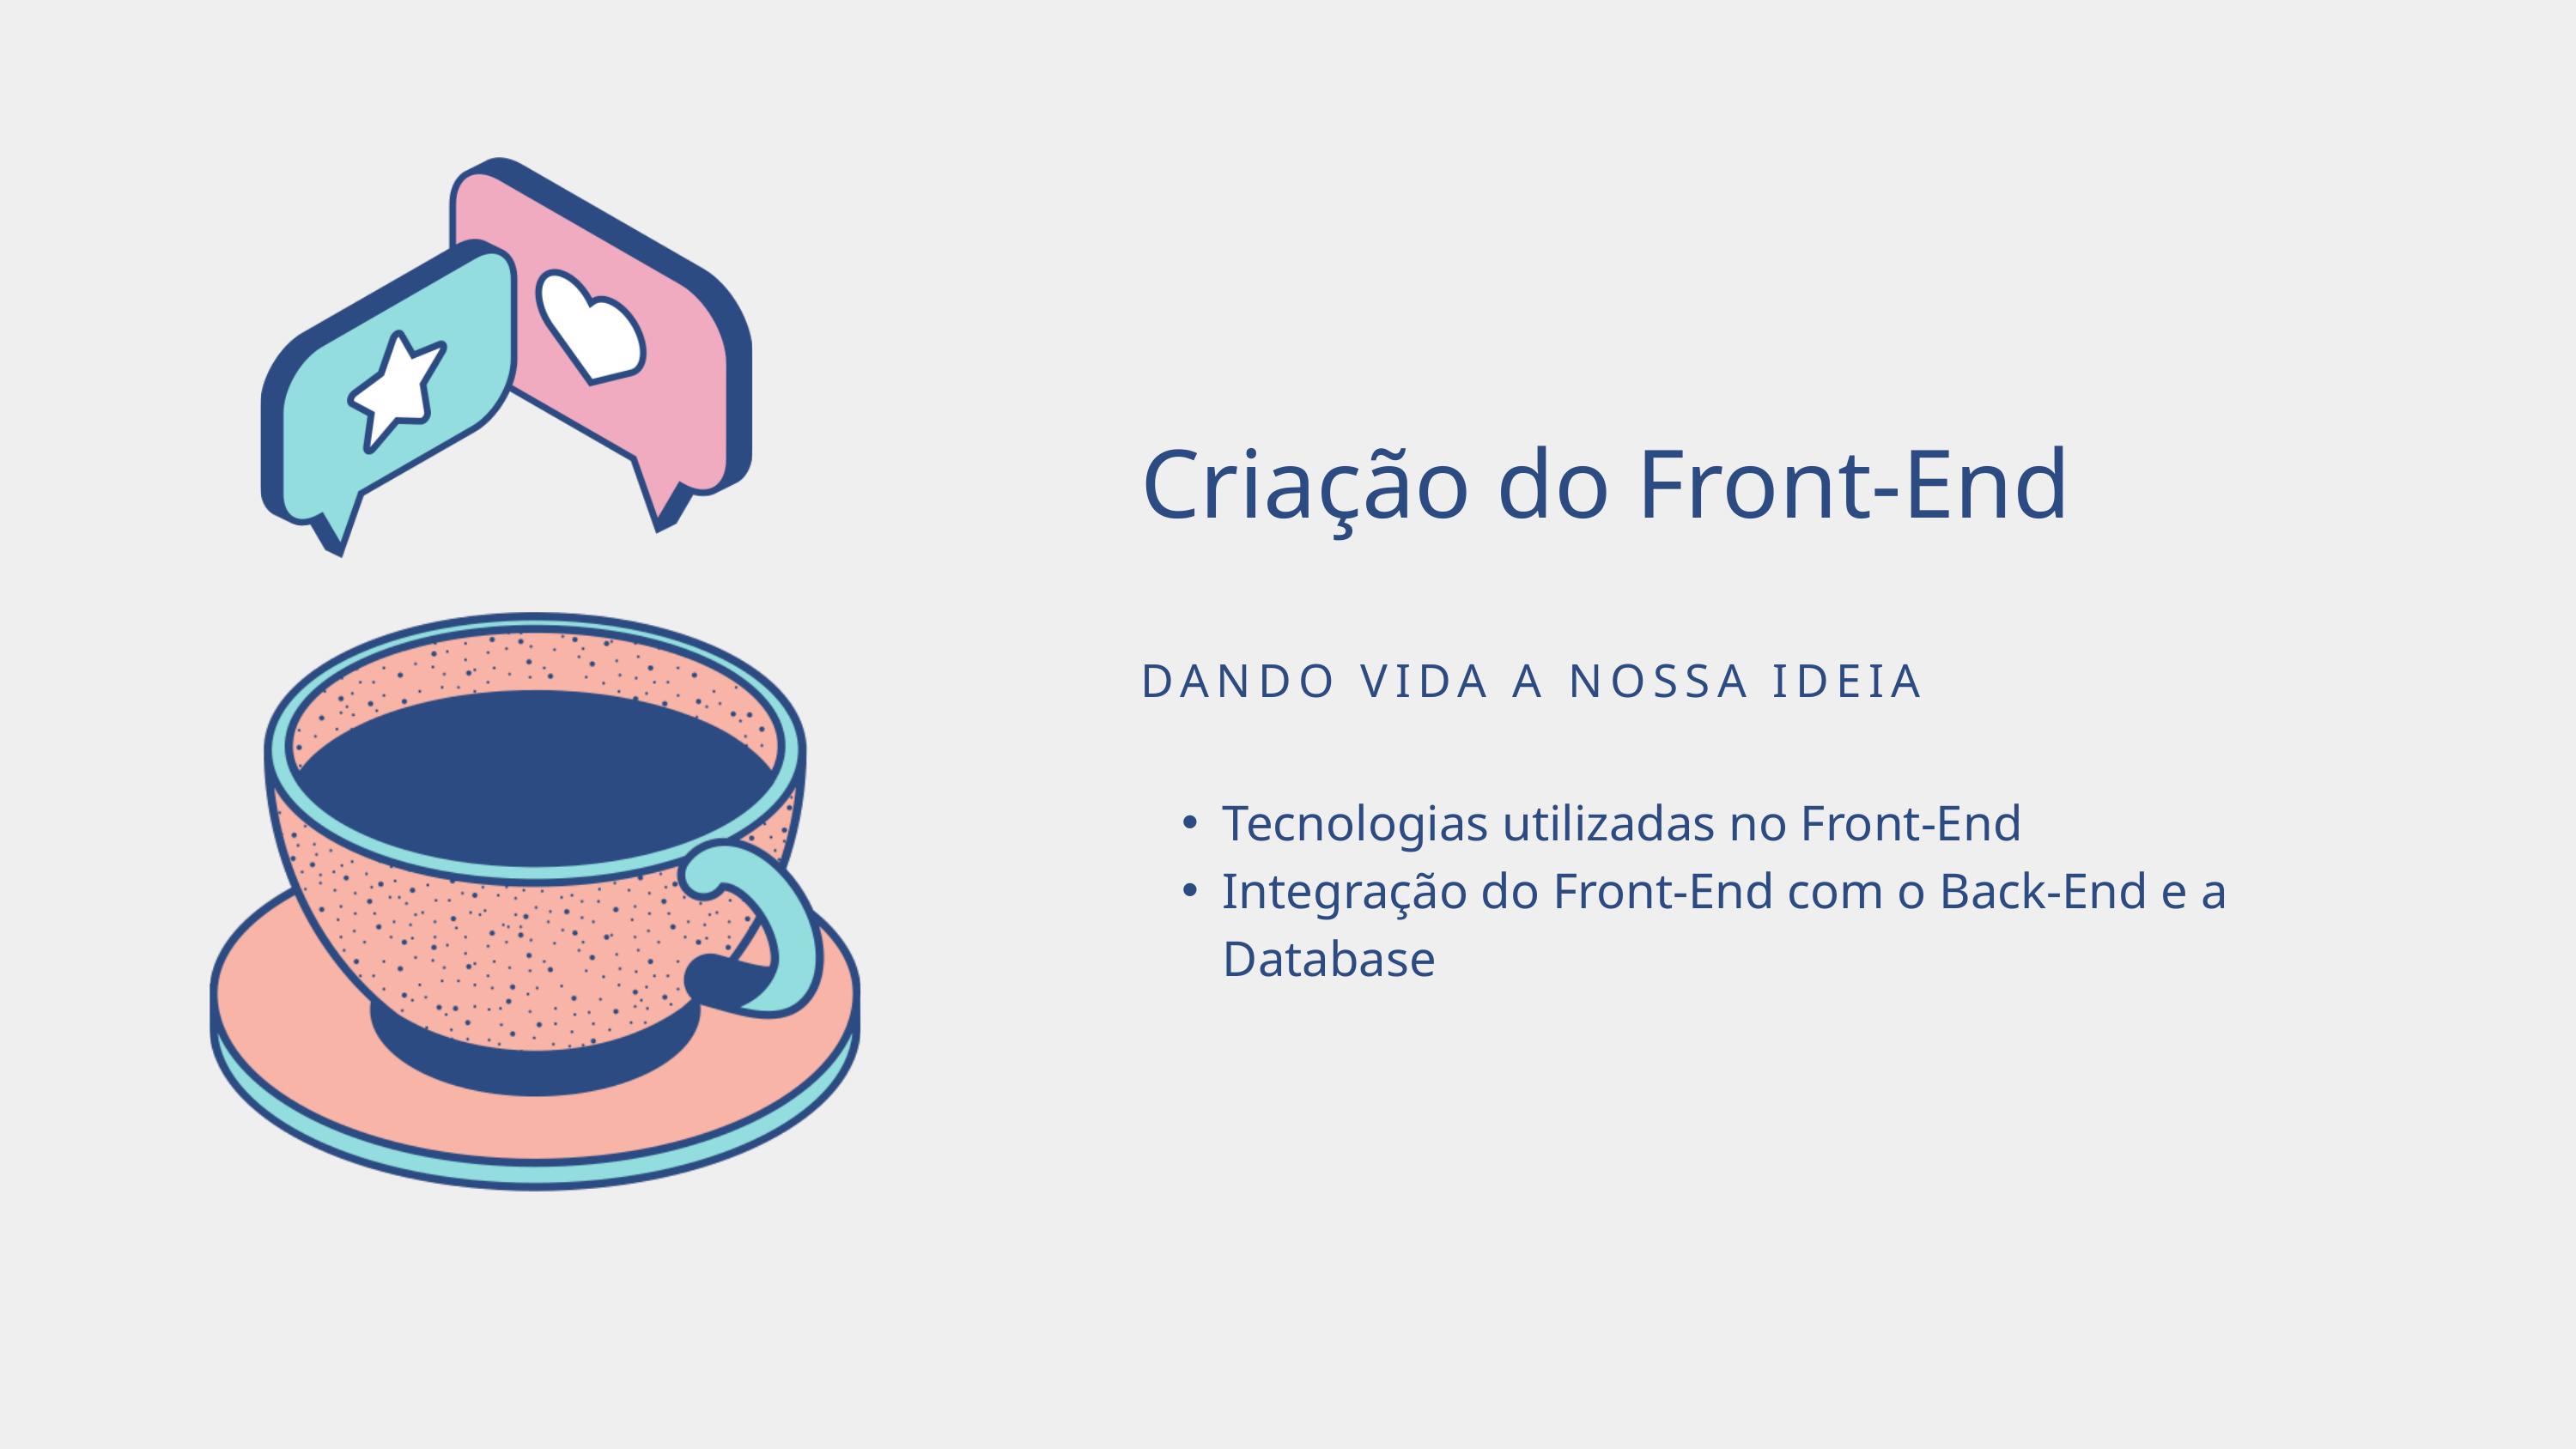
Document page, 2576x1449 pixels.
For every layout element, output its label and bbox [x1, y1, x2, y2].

text_box [260, 155, 753, 560]
text_box [210, 611, 861, 1191]
text_box [1140, 400, 2432, 1048]
